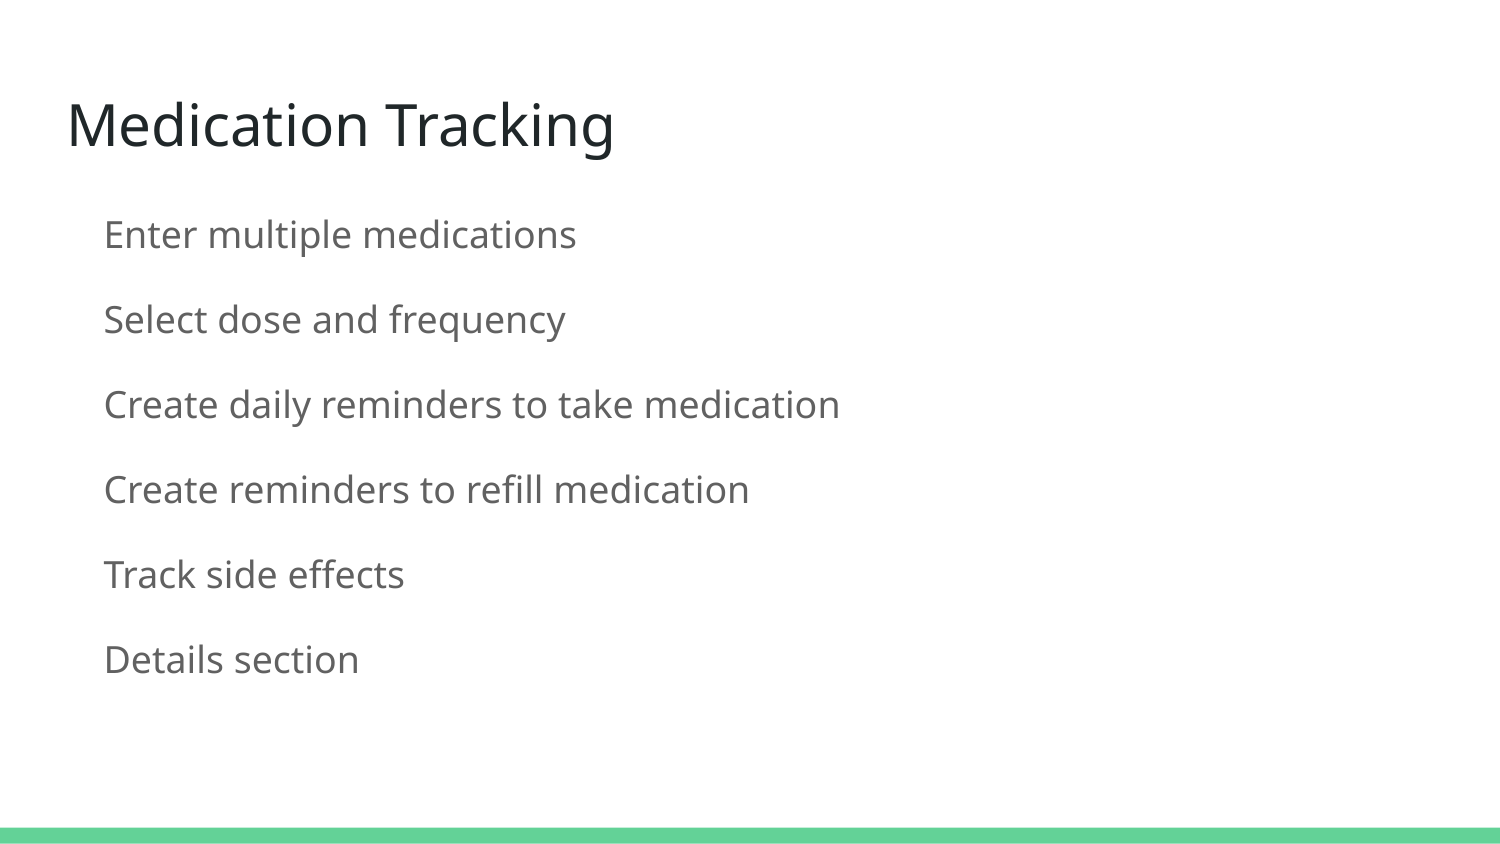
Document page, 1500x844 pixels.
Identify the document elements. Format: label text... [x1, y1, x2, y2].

title Medication Tracking [51, 72, 1449, 167]
list Enter multiple medications Select dose and frequency Create daily reminders to take medication Create reminders to refill medication Track side effects Details section [51, 189, 1449, 750]
